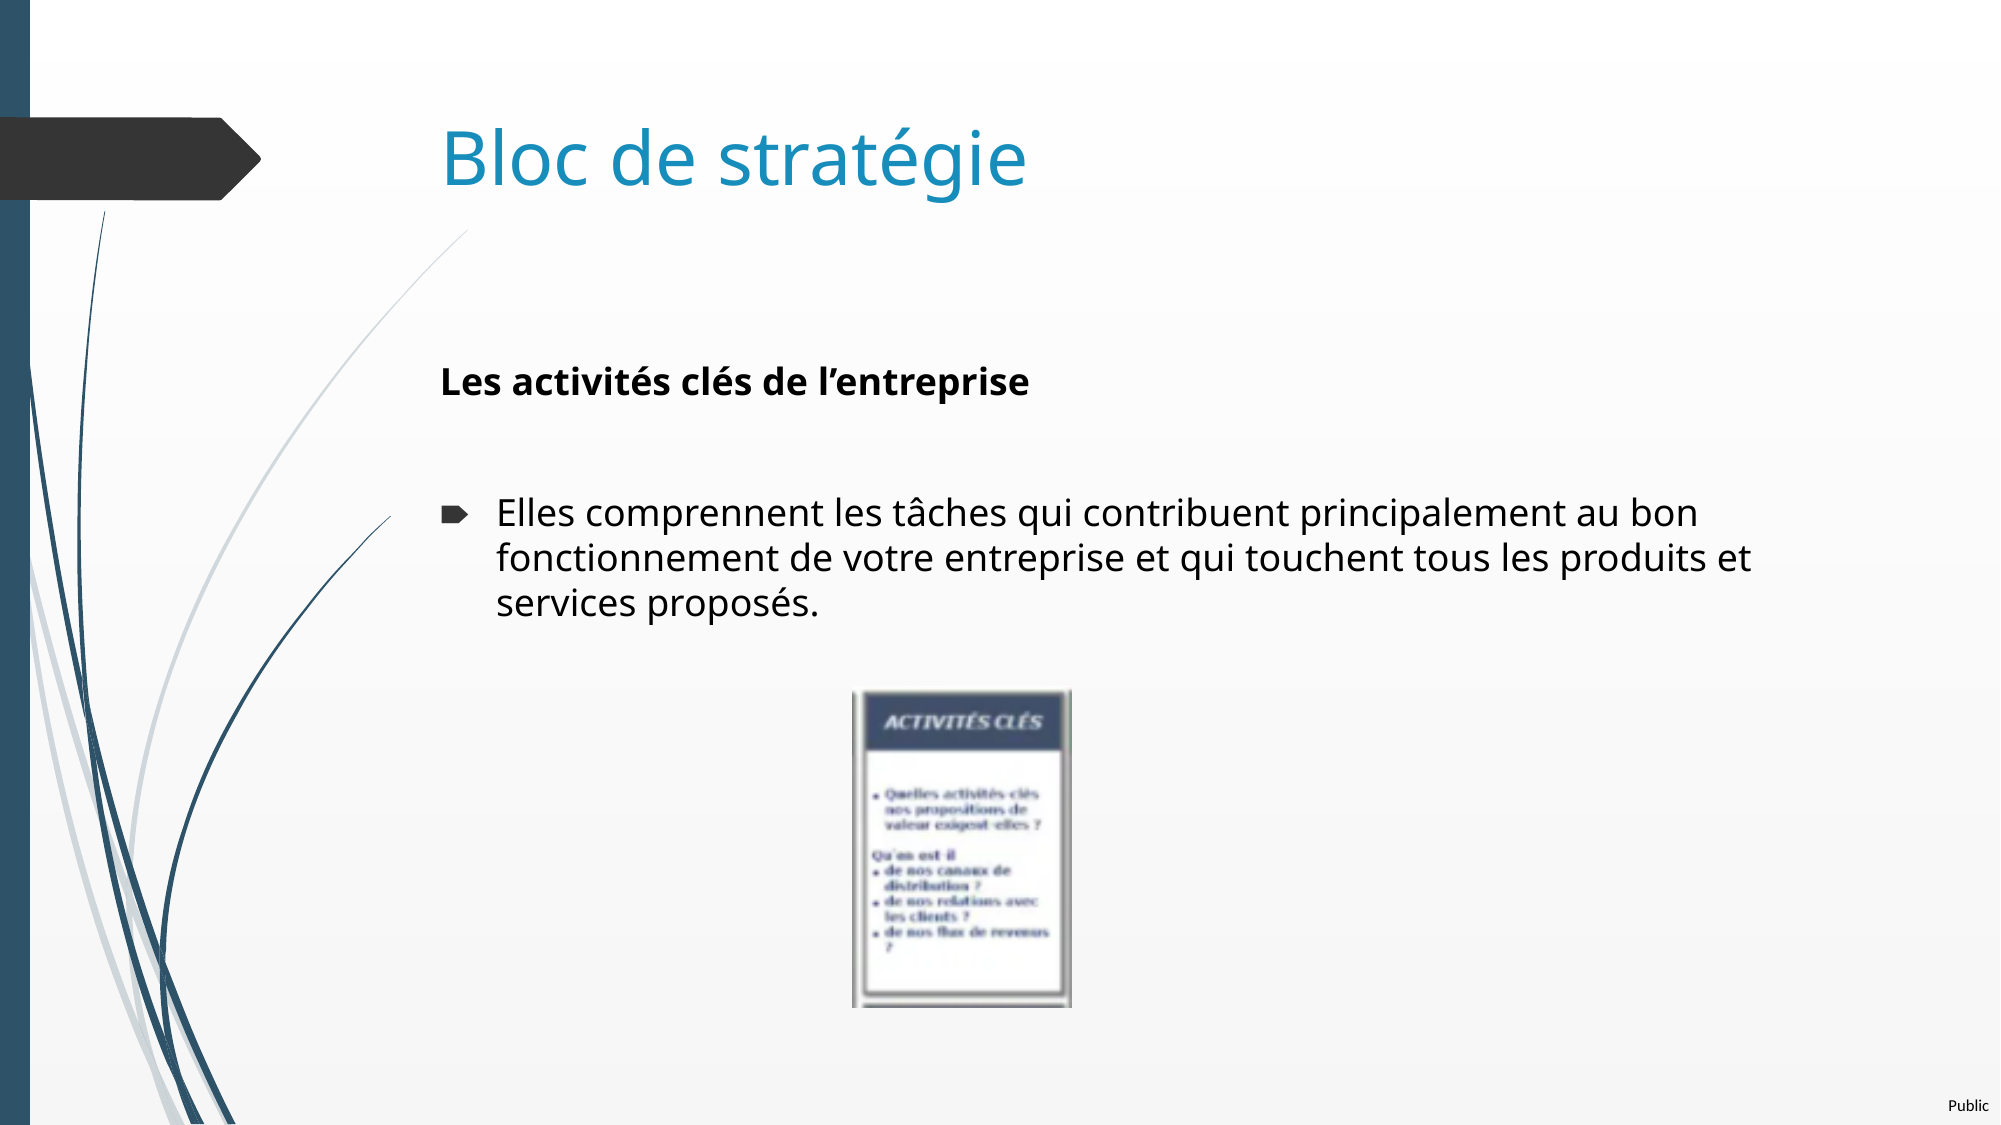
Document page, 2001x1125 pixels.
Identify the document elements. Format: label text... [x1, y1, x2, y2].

title Bloc de stratégie [425, 102, 1888, 313]
picture [852, 685, 1072, 1008]
list Les activités clés de l’entreprise Elles comprennent les tâches qui contribuent principalement au bon fonctionnement de votre entreprise et qui touchent tous les produits et services proposés. [424, 350, 1888, 970]
